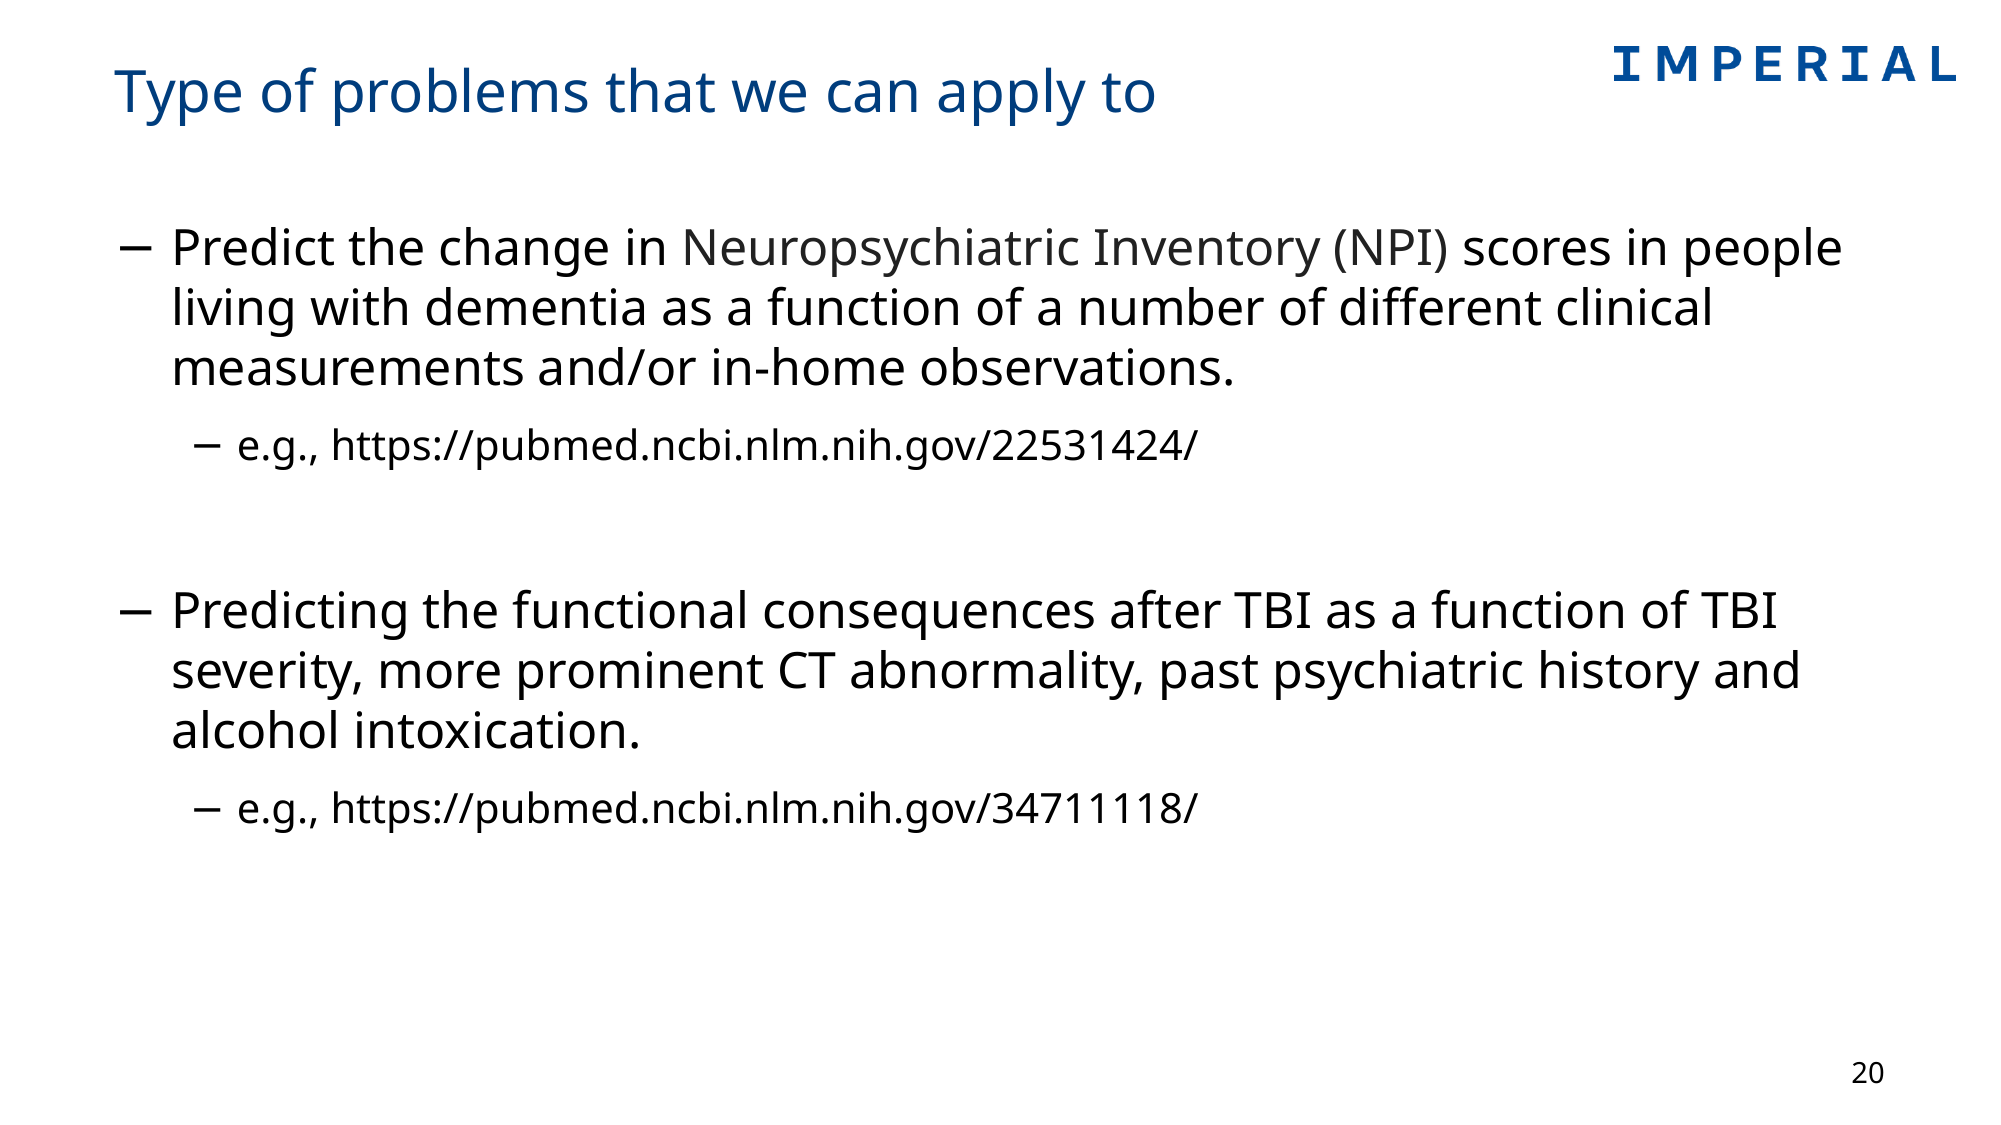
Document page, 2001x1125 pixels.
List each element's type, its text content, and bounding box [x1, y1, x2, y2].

slide_number 20 [1433, 1046, 1901, 1103]
title Type of problems that we can apply to [99, 0, 1900, 184]
picture [1900, 46, 1956, 81]
list Predict the change in Neuropsychiatric Inventory (NPI) scores in people living with dementia as a function of a number of different clinical measurements and/or in-home observations. e.g., https://pubmed.ncbi.nlm.nih.gov/22531424/ Predicting the functional consequences after TBI as a function of TBI severity, more prominent CT abnormality, past psychiatric history and alcohol intoxication. e.g., https://pubmed.ncbi.nlm.nih.gov/34711118/ [99, 208, 1900, 1024]
